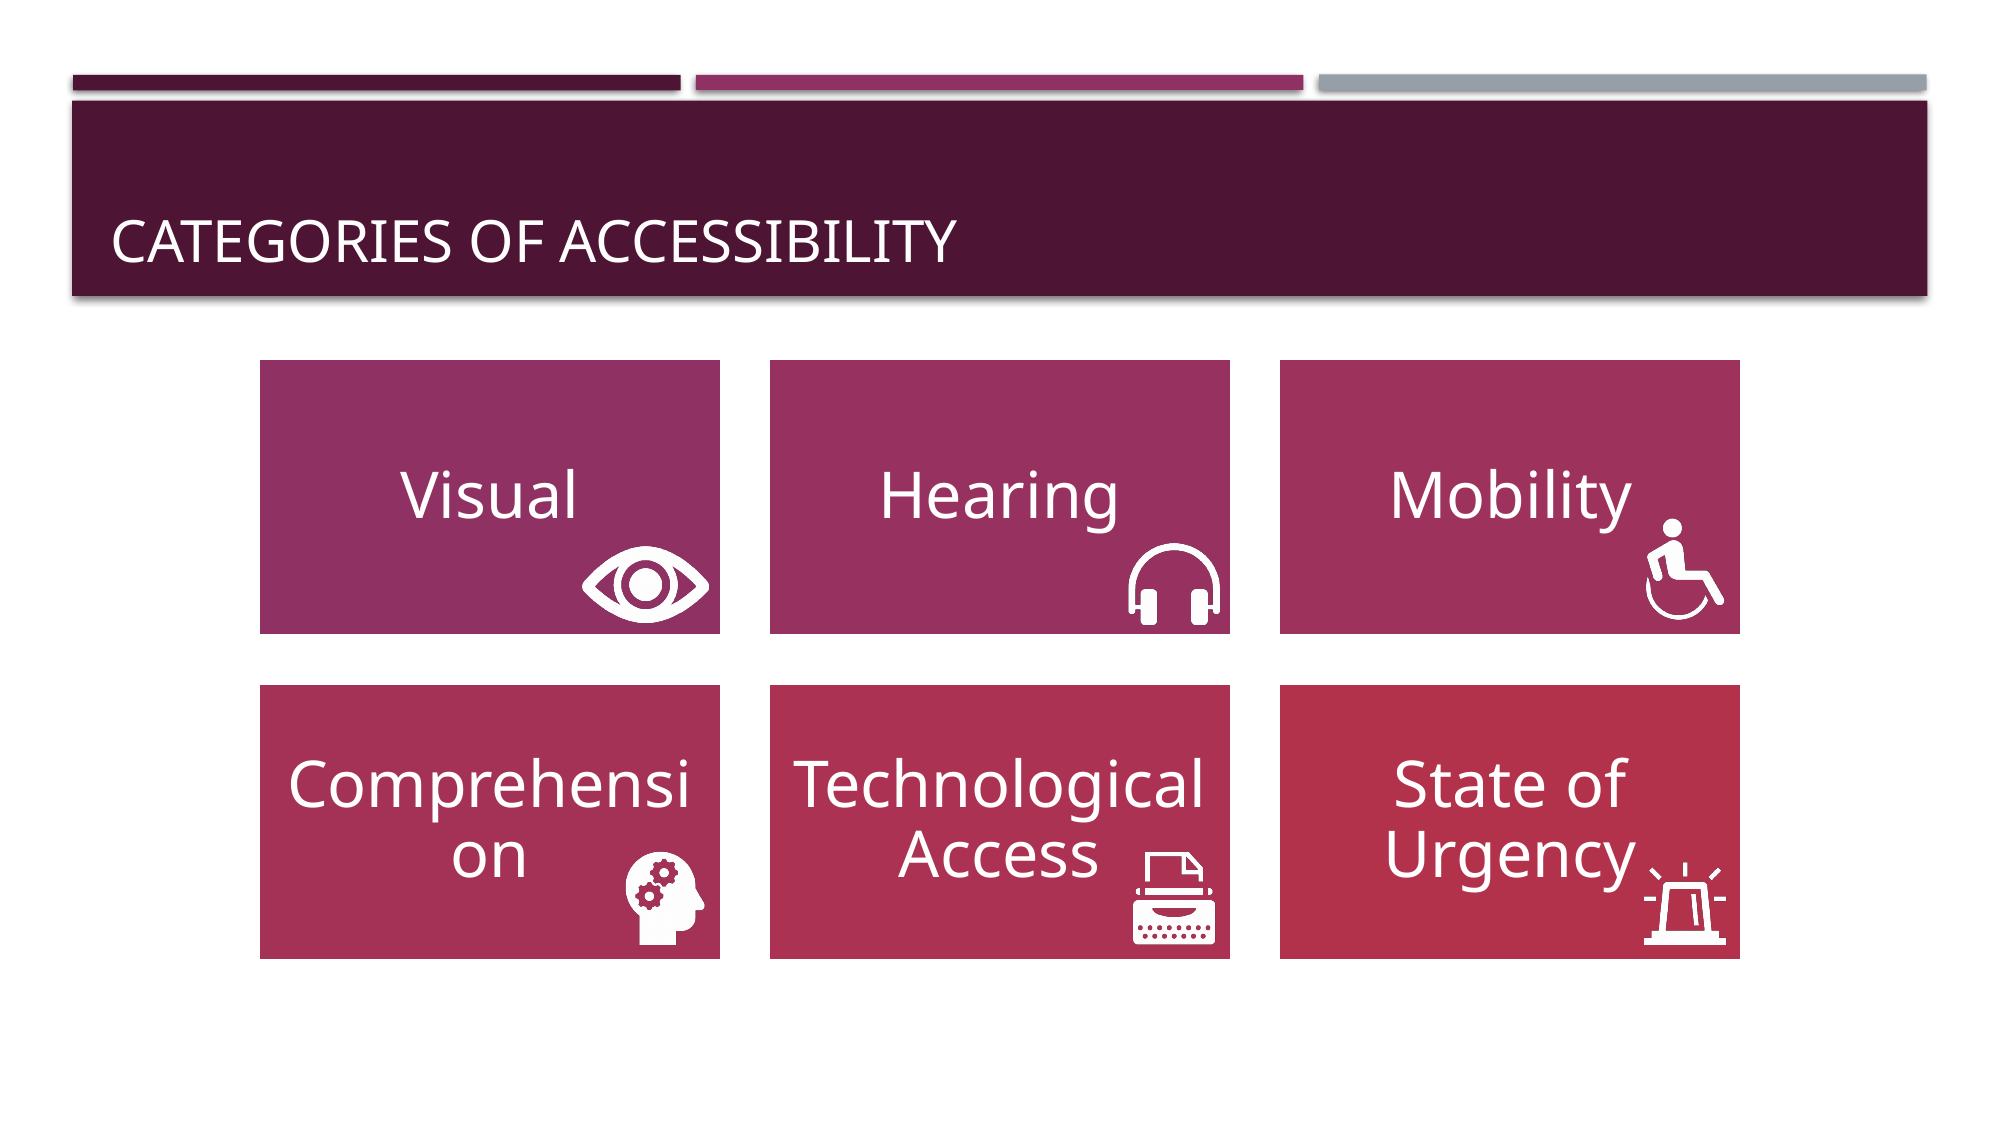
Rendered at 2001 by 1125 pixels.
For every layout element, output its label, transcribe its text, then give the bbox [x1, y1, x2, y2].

picture [608, 844, 721, 957]
picture [569, 508, 721, 660]
picture [1626, 845, 1743, 962]
picture [1115, 526, 1232, 643]
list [94, 357, 1906, 962]
picture [1115, 840, 1232, 957]
title Categories of Accessibility [95, 115, 1905, 282]
picture [1626, 510, 1743, 627]
